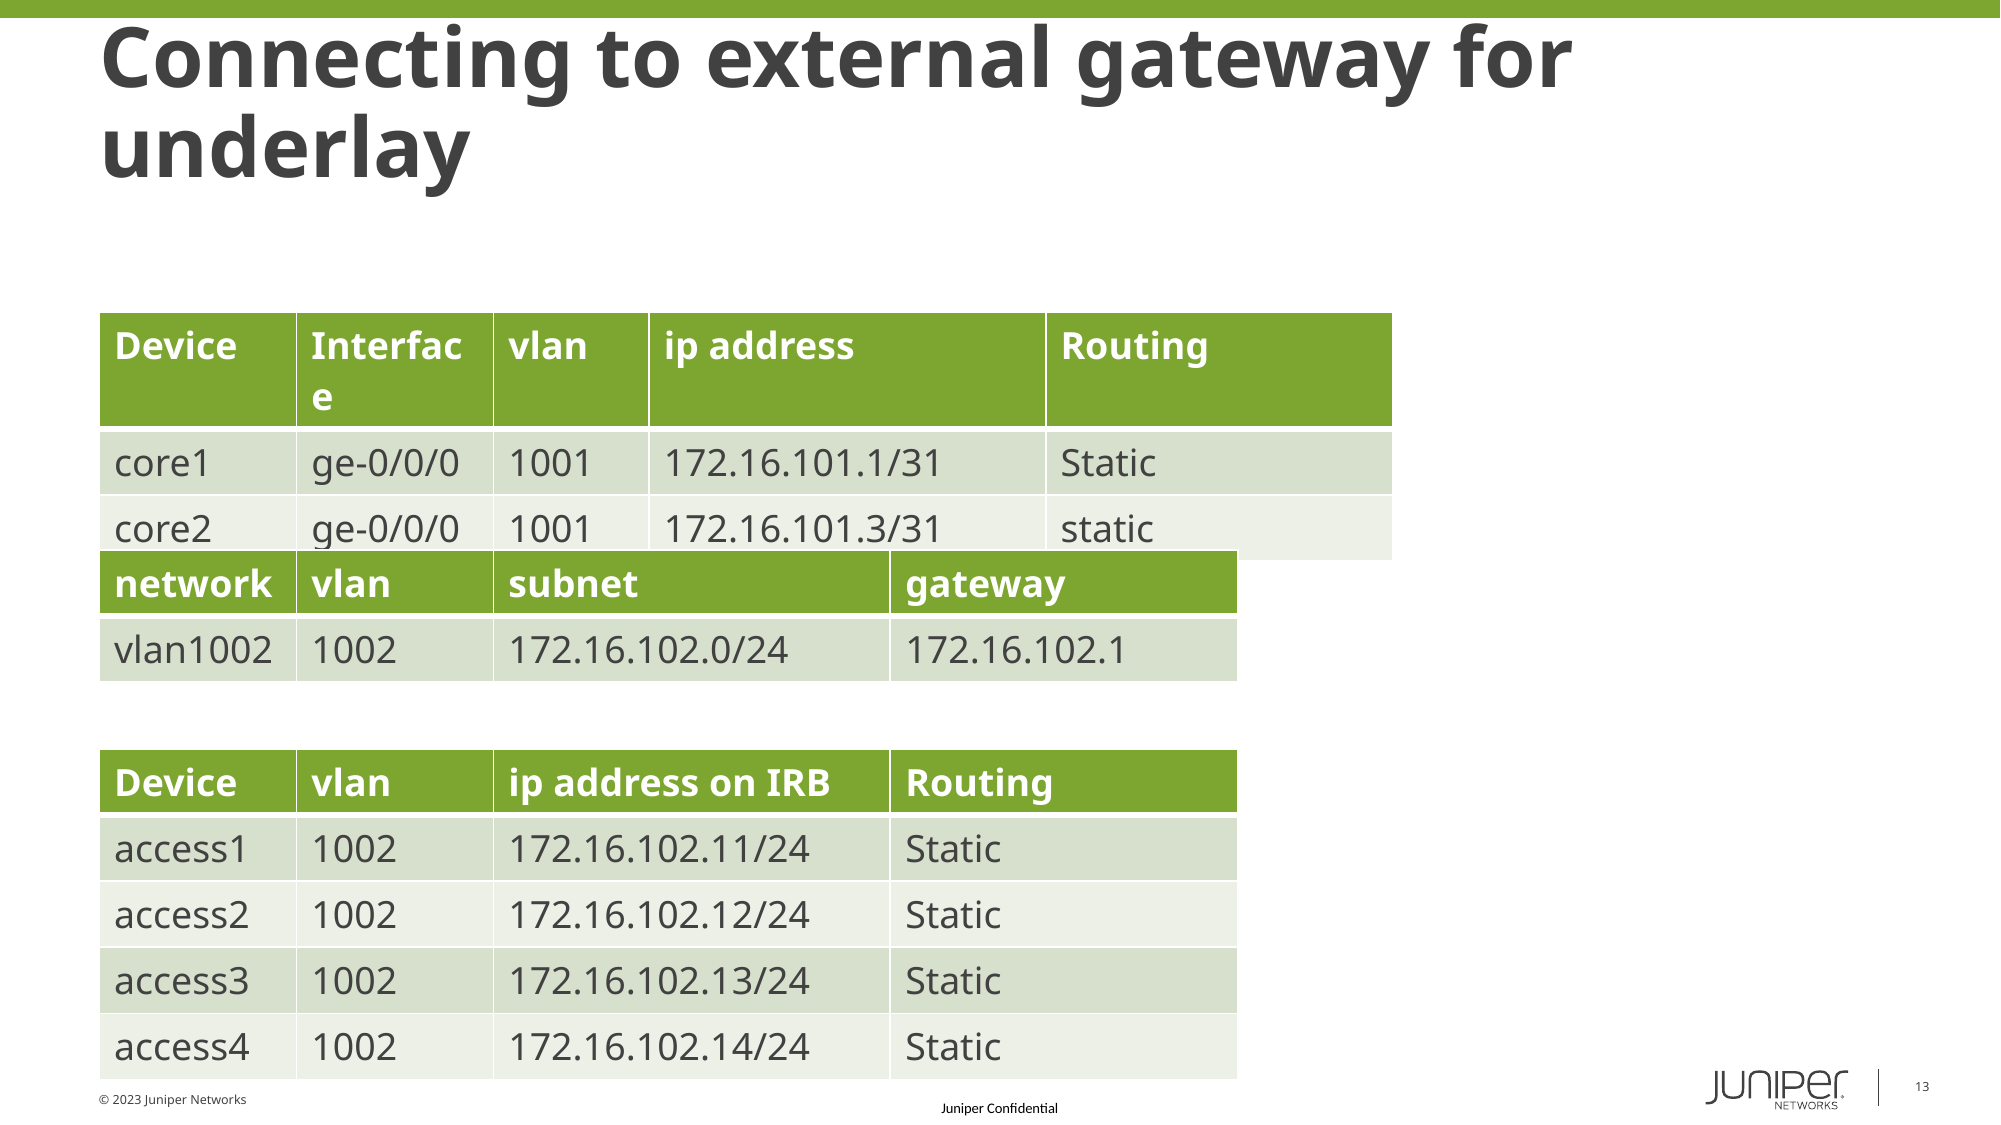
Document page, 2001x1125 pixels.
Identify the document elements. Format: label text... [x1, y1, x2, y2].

table_cell Static [891, 882, 1237, 946]
table_cell access2 [100, 882, 296, 946]
table_cell 172.16.102.13/24 [494, 948, 889, 1013]
table_cell 172.16.102.14/24 [494, 1014, 889, 1079]
table_cell Static [891, 948, 1237, 1013]
table_cell core2 [100, 496, 296, 549]
table_cell ge-0/0/0 [297, 496, 493, 549]
table_cell 172.16.102.12/24 [494, 882, 889, 946]
table_header network [100, 551, 296, 613]
table_header ip address [650, 313, 1045, 426]
table_cell access4 [100, 1014, 296, 1079]
table_header ip address on IRB [494, 750, 889, 812]
table_cell core1 [100, 432, 296, 494]
table_cell vlan1002 [100, 619, 296, 681]
table_cell 172.16.102.11/24 [494, 818, 889, 880]
table_cell 1002 [297, 619, 493, 681]
table_cell 1002 [297, 1014, 493, 1079]
table_cell 1002 [297, 818, 493, 880]
table_cell Static [891, 818, 1237, 880]
table_header vlan [297, 551, 493, 613]
table_cell ge-0/0/0 [297, 432, 493, 494]
table_cell 1001 [494, 432, 648, 494]
table_header Device [100, 750, 296, 812]
table_cell access1 [100, 818, 296, 880]
table_header vlan [494, 313, 648, 426]
table_cell Static [1047, 432, 1392, 494]
table_cell 172.16.101.3/31 [650, 496, 1045, 549]
table_cell 1002 [297, 882, 493, 946]
table_header Routing [1047, 313, 1392, 426]
table_header Routing [891, 750, 1237, 812]
table_header Interface [297, 313, 493, 426]
table_header gateway [891, 551, 1237, 613]
table_cell static [1047, 496, 1392, 560]
table_header vlan [297, 750, 493, 812]
table_cell 1002 [297, 948, 493, 1013]
table_cell 172.16.102.1 [891, 619, 1237, 681]
table_header Device [100, 313, 296, 426]
table_header subnet [494, 551, 889, 613]
table_cell 172.16.102.0/24 [494, 619, 889, 681]
table_cell access3 [100, 948, 296, 1013]
table_cell Static [891, 1014, 1237, 1079]
table_cell 172.16.101.1/31 [650, 432, 1045, 494]
table_cell 1001 [494, 496, 648, 549]
title Connecting to external gateway for underlay [99, 20, 1916, 196]
